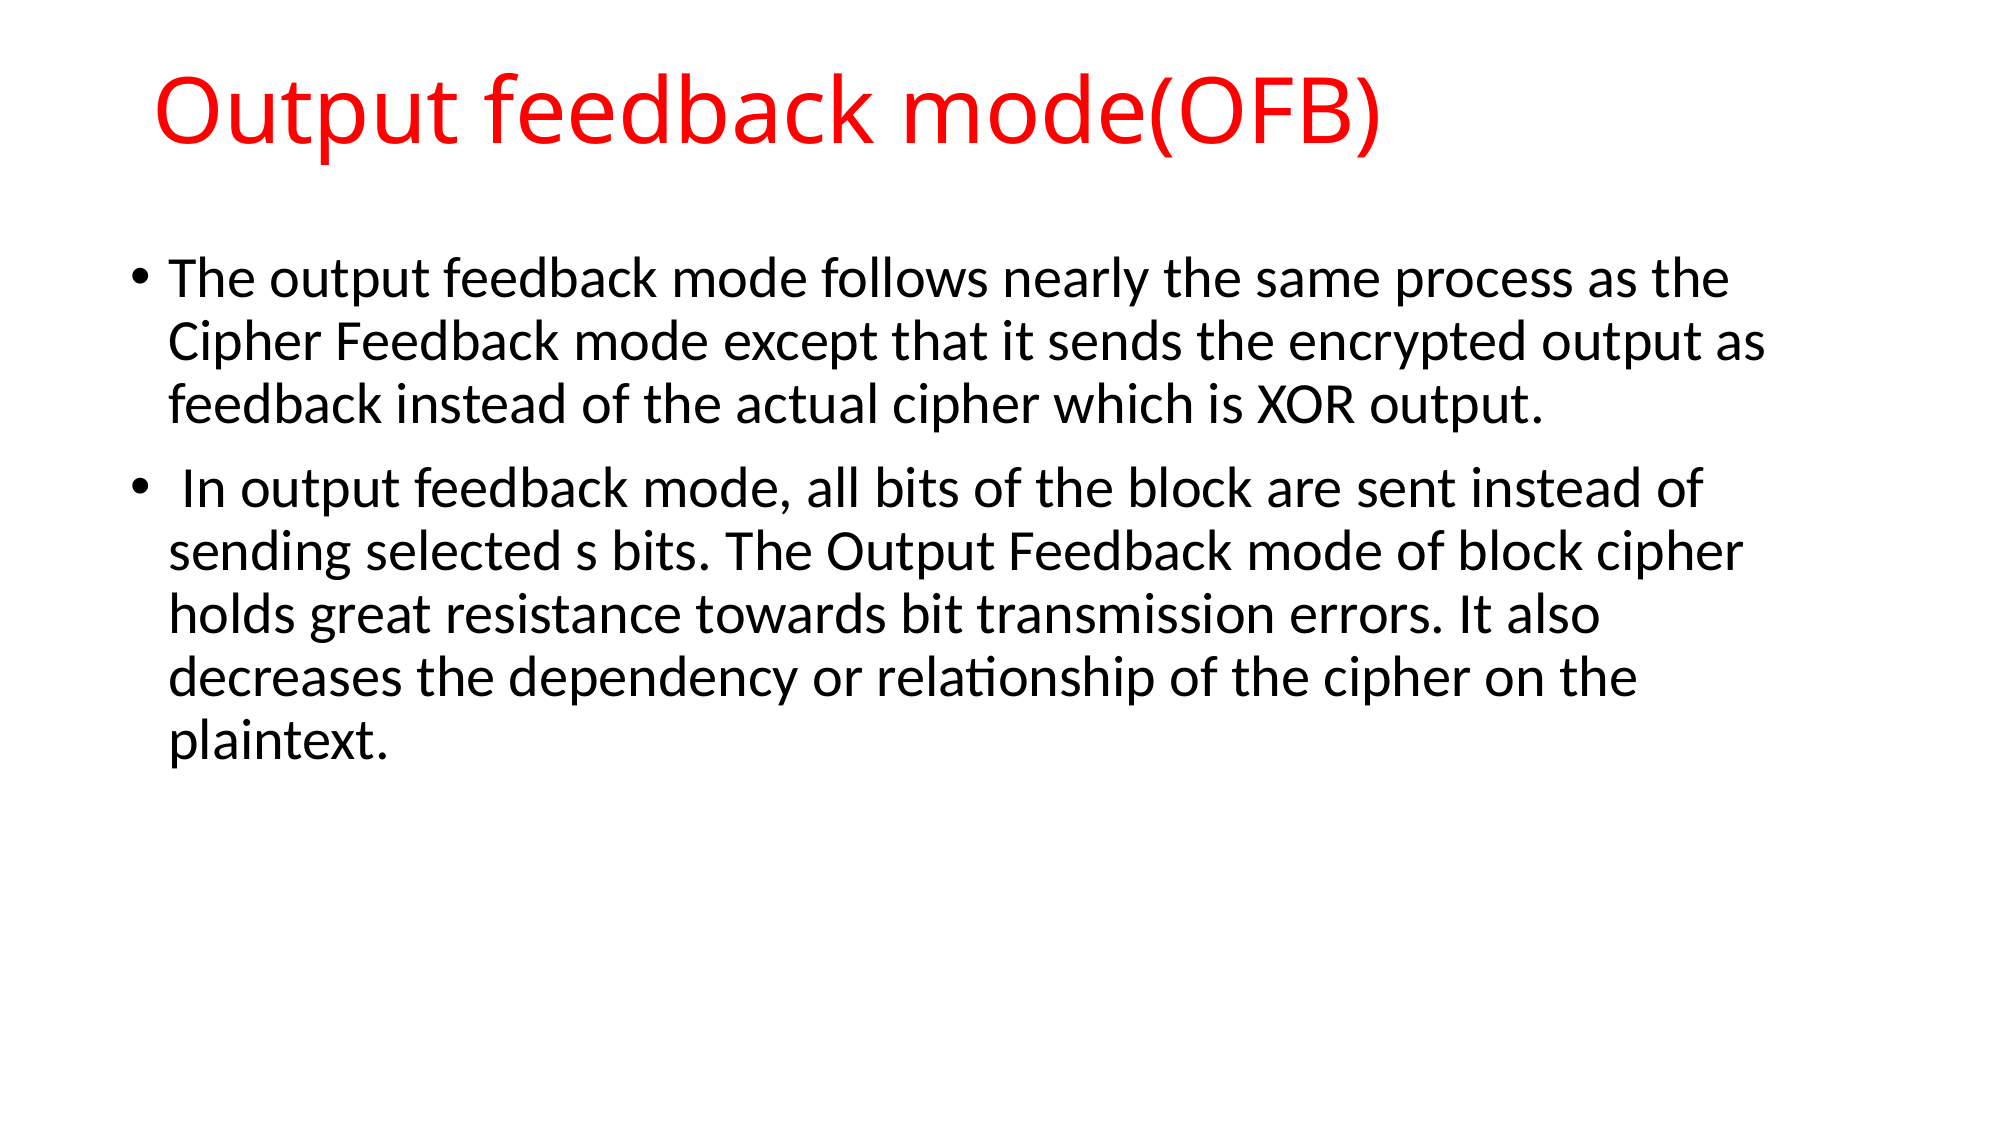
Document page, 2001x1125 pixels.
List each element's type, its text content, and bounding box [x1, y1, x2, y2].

list The output feedback mode follows nearly the same process as the Cipher Feedback mode except that it sends the encrypted output as feedback instead of the actual cipher which is XOR output. In output feedback mode, all bits of the block are sent instead of sending selected s bits. The Output Feedback mode of block cipher holds great resistance towards bit transmission errors. It also decreases the dependency or relationship of the cipher on the plaintext. [115, 239, 1841, 954]
title Output feedback mode(OFB) [137, 59, 1863, 278]
